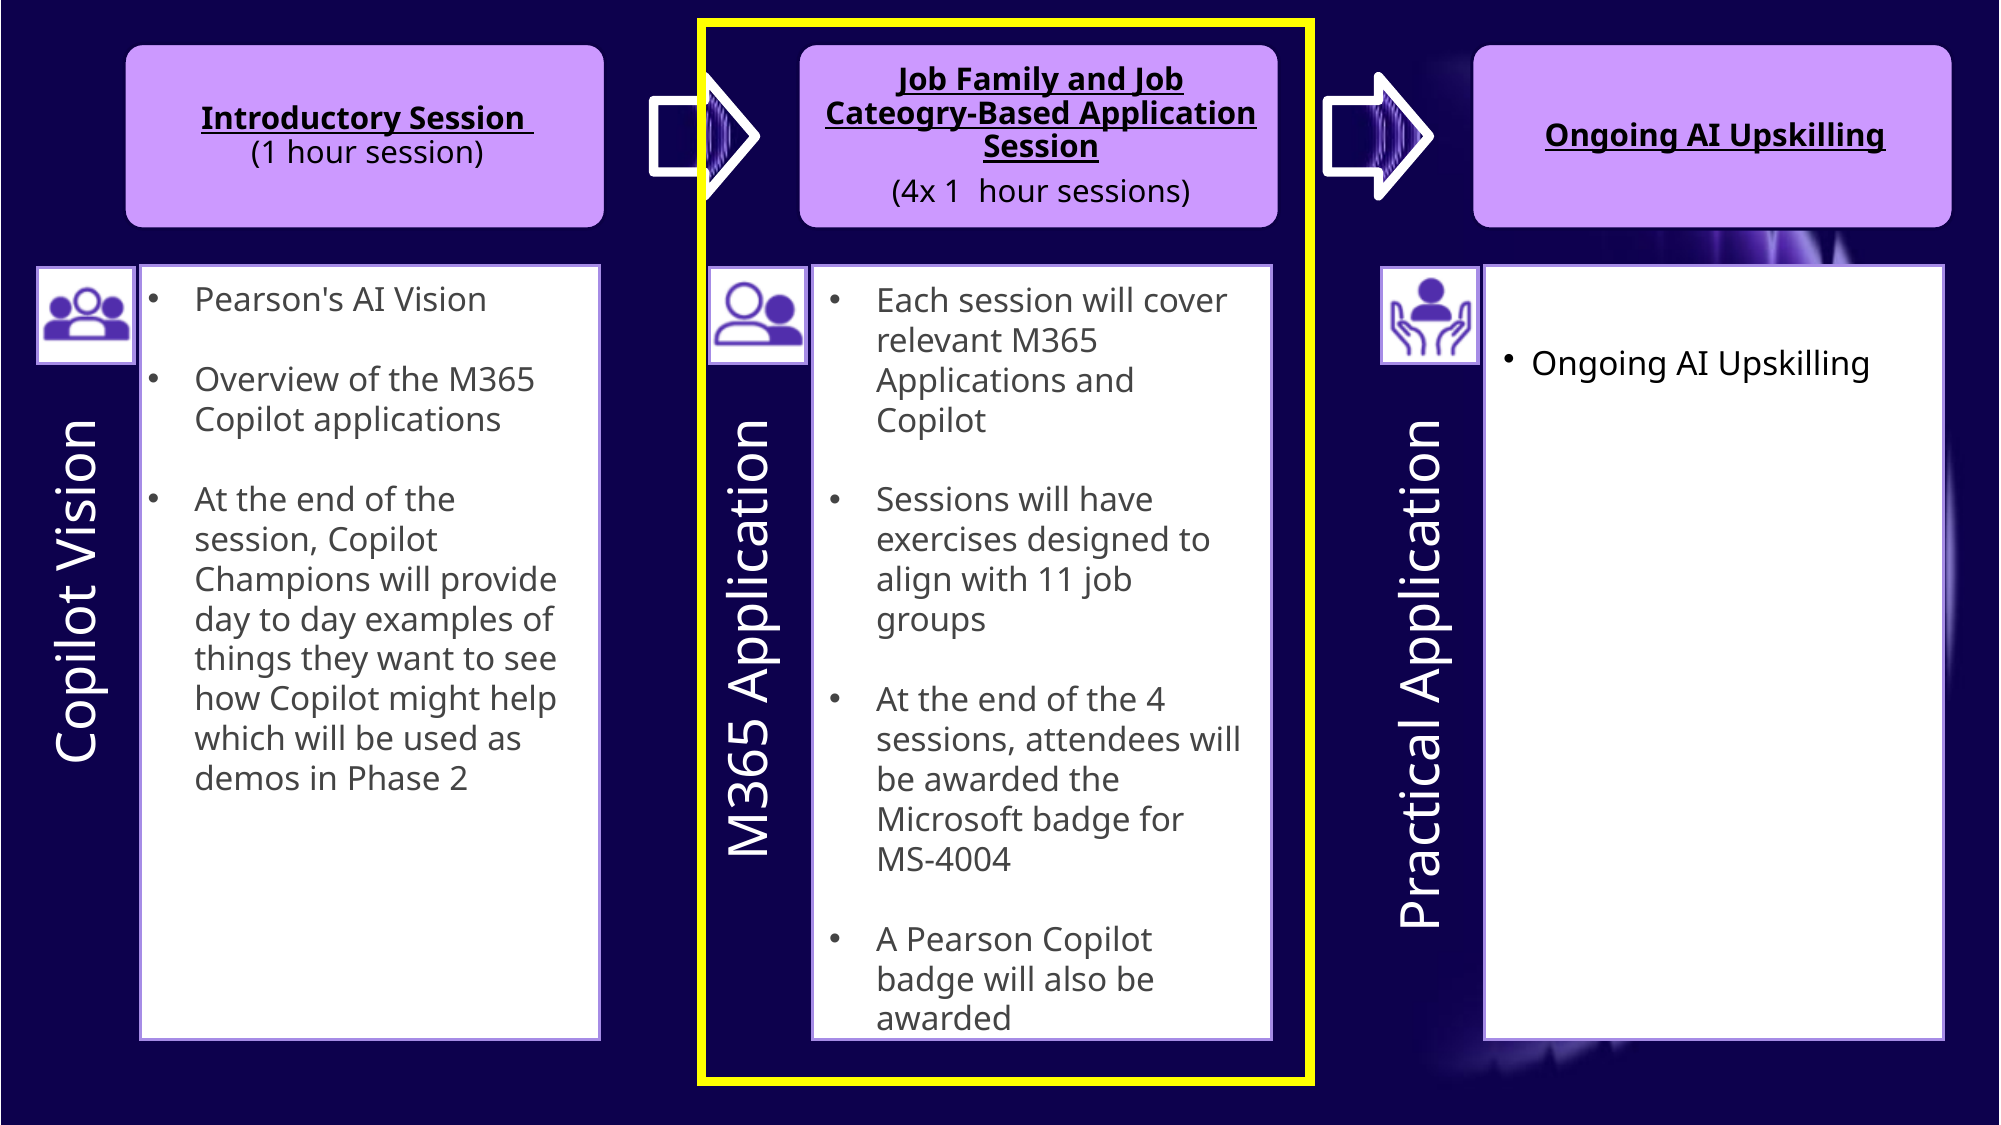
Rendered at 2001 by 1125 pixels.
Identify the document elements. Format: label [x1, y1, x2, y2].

picture [1, 0, 1999, 1125]
text_box [36, 244, 1956, 1055]
text_box [122, 42, 1956, 230]
